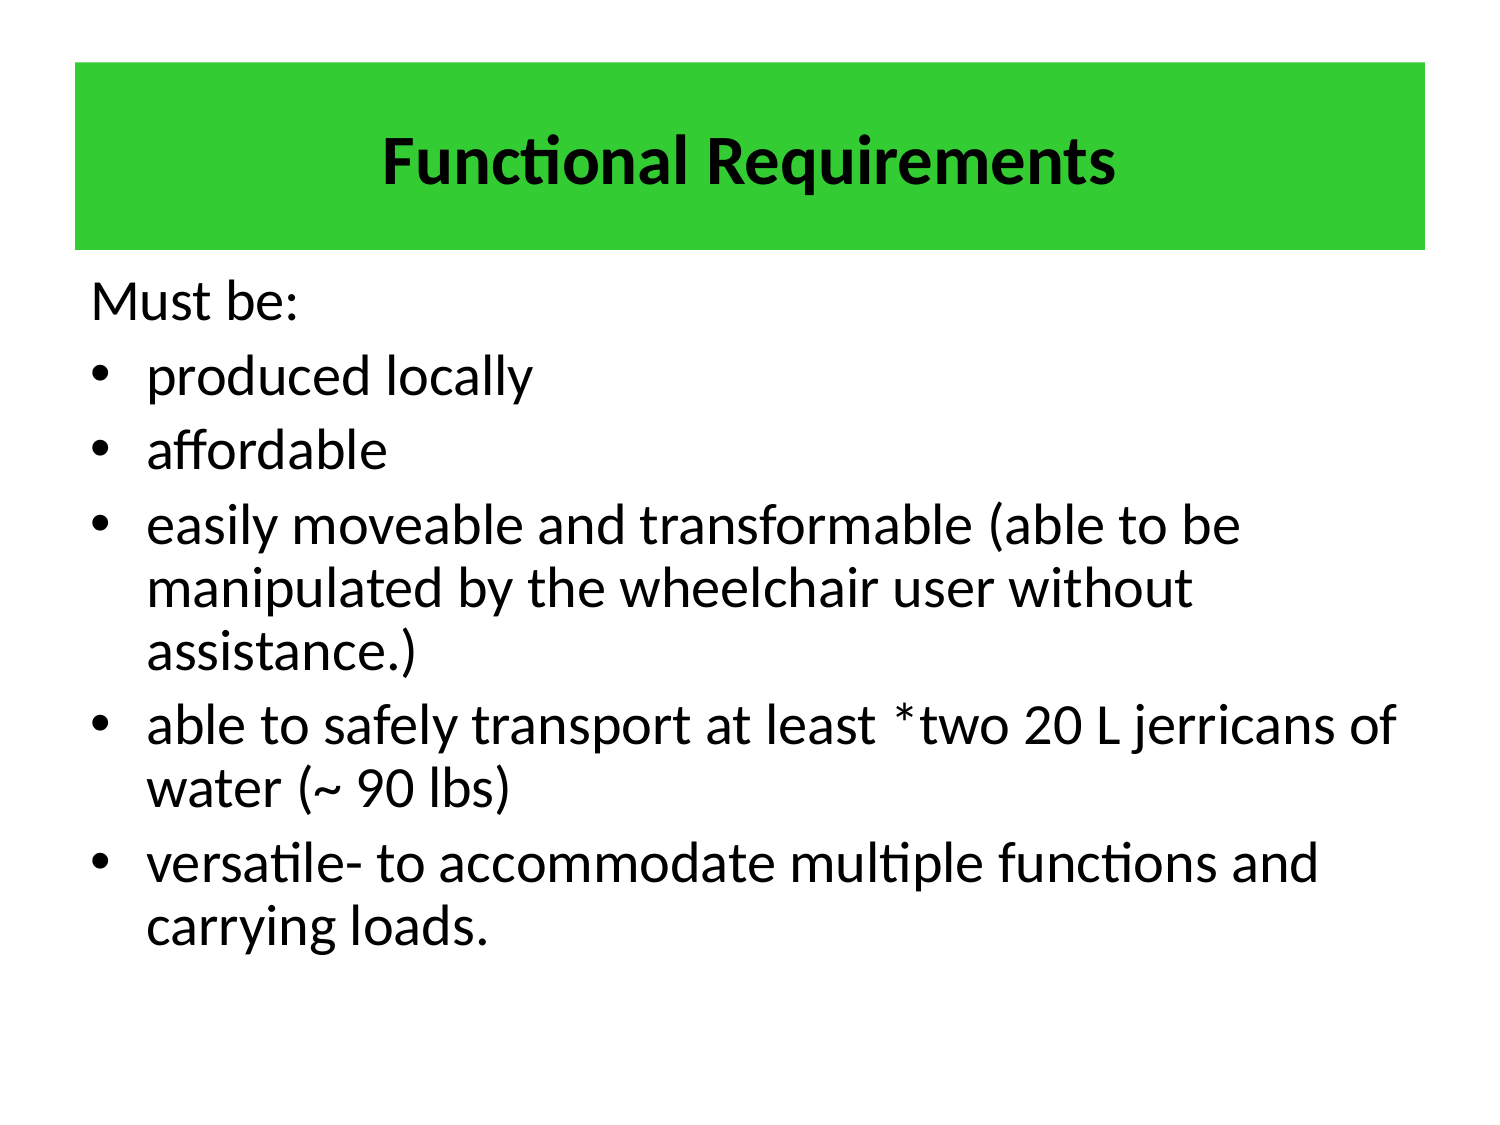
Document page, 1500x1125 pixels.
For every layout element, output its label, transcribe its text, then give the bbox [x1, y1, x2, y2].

list Must be: produced locally affordable easily moveable and transformable (able to be manipulated by the wheelchair user without assistance.) able to safely transport at least *two 20 L jerricans of water (~ 90 lbs) versatile- to accommodate multiple functions and carrying loads. [75, 262, 1425, 1005]
title Functional Requirements [75, 62, 1425, 250]
